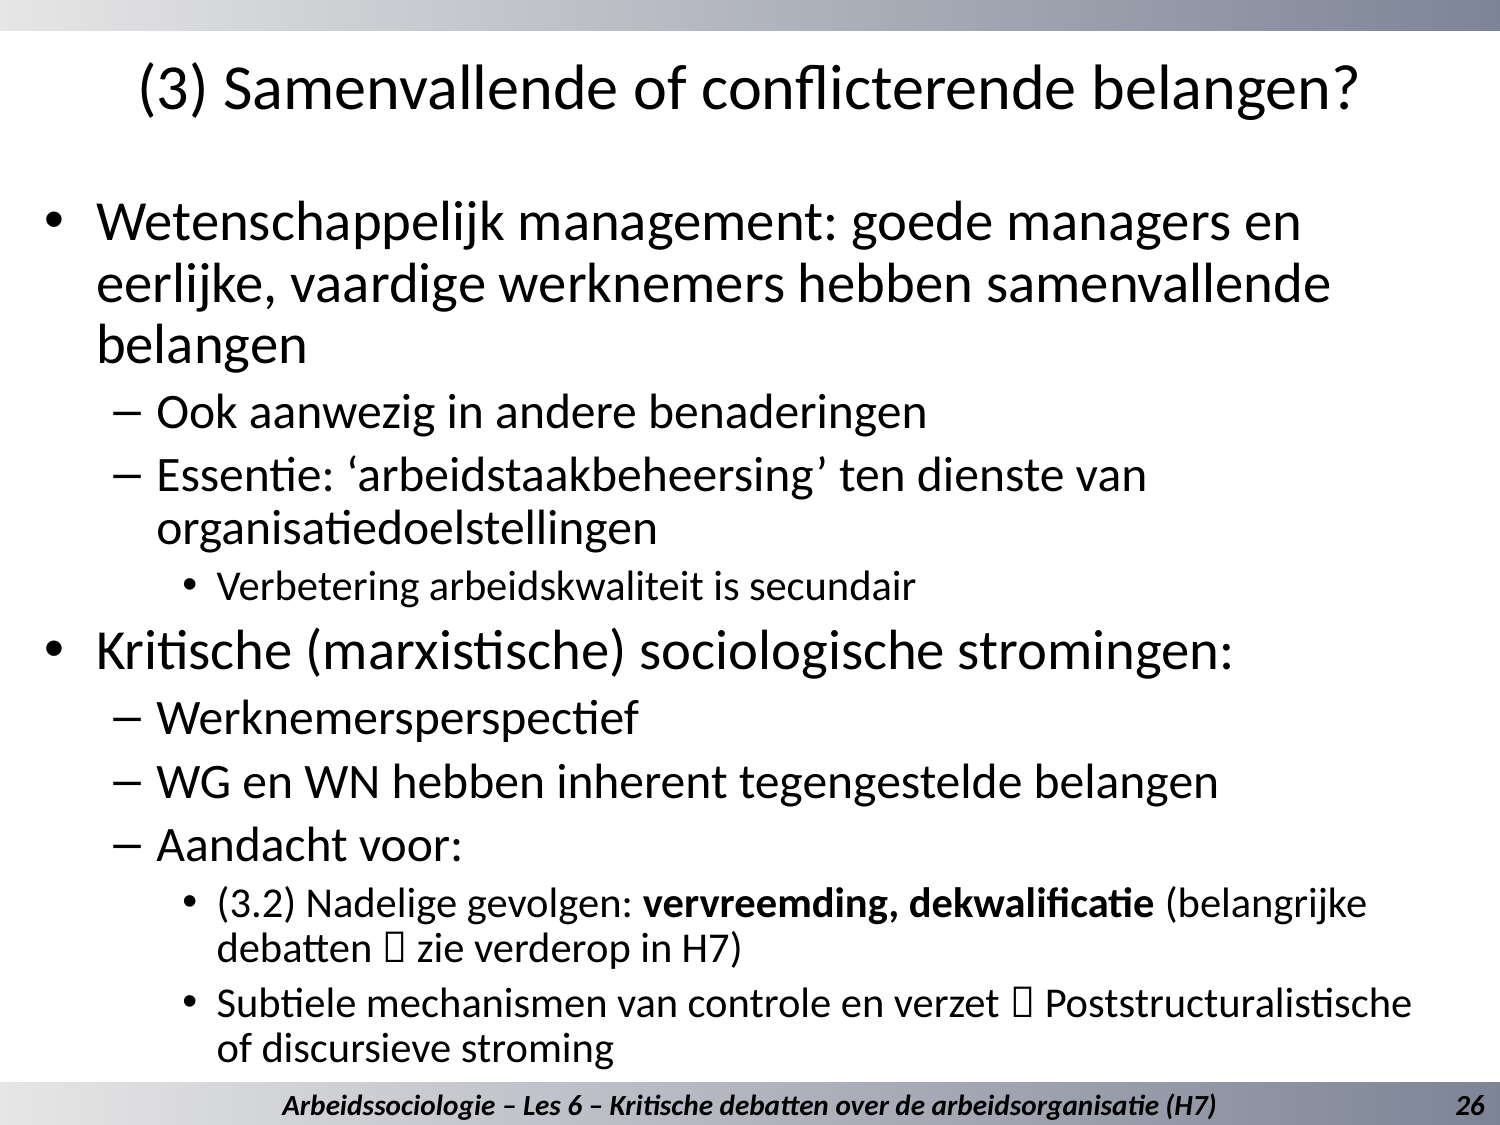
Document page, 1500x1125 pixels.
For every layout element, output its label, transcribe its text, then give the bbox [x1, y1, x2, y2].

text_box [0, 0, 1500, 31]
title (3) Samenvallende of conflicterende belangen? [0, 31, 1500, 153]
footer Arbeidssociologie – Les 6 – Kritische debatten over de arbeidsorganisatie (H7) [0, 1082, 1074, 1125]
text_box 26 [1074, 1082, 1500, 1125]
list Wetenschappelijk management: goede managers en eerlijke, vaardige werknemers hebben samenvallende belangen Ook aanwezig in andere benaderingen Essentie: ‘arbeidstaakbeheersing’ ten dienste van organisatiedoelstellingen Verbetering arbeidskwaliteit is secundair Kritische (marxistische) sociologische stromingen: Werknemersperspectief WG en WN hebben inherent tegengestelde belangen Aandacht voor: (3.2) Nadelige gevolgen: vervreemding, dekwalificatie (belangrijke debatten  zie verderop in H7) Subtiele mechanismen van controle en verzet  Poststructuralistische of discursieve stroming [29, 184, 1471, 1083]
